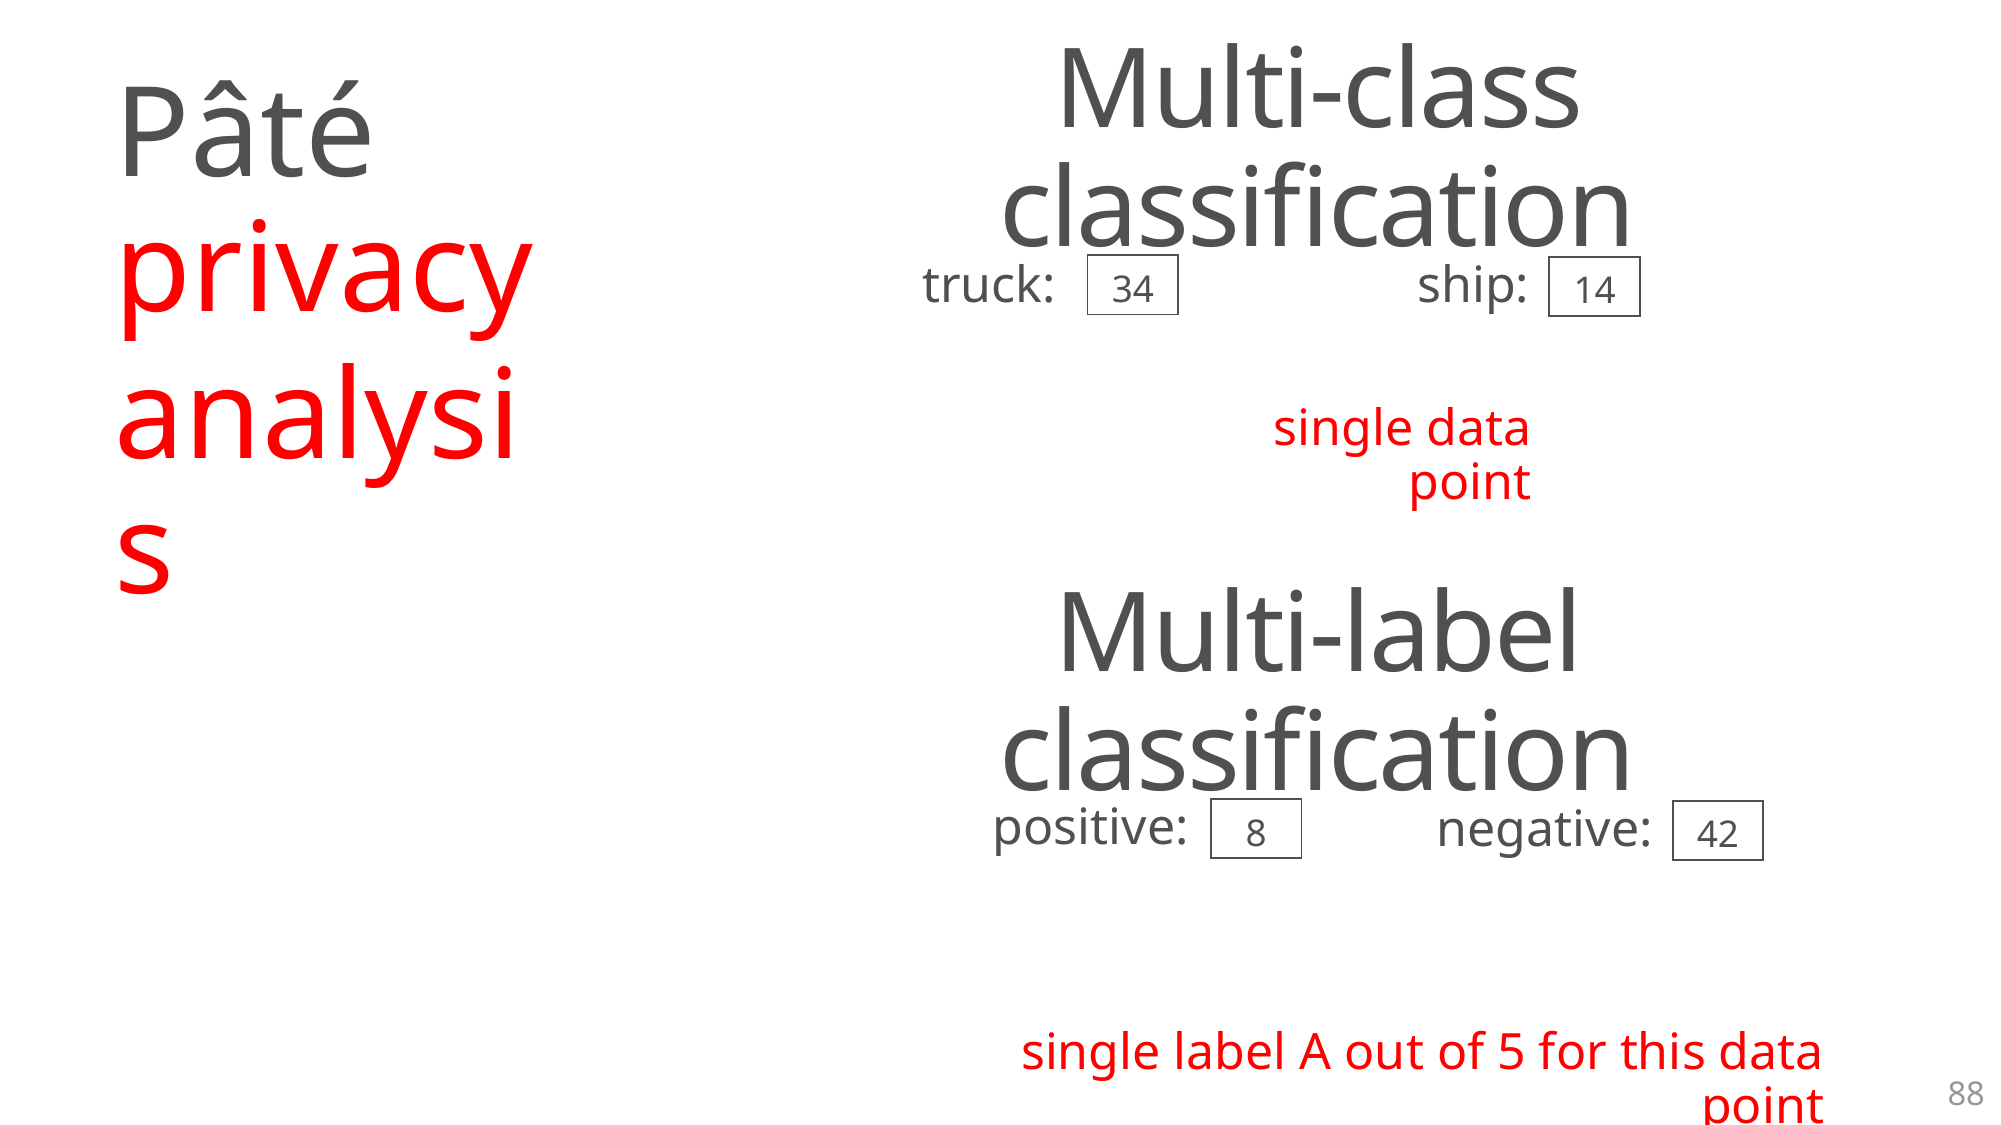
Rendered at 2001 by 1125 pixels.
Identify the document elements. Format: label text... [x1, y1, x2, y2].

table_header 34 [1100, 256, 1177, 314]
text_box positive: [857, 777, 1219, 880]
table_header 42 [1696, 802, 1762, 859]
table_header 14 [1573, 258, 1639, 315]
text_box Pâté privacy analysis [84, 44, 593, 645]
text_box truck: [737, 234, 1100, 337]
text_box Multi-class classification [759, 25, 1876, 153]
text_box negative: [1334, 778, 1696, 881]
text_box single label A out of 5 for this data point [857, 1002, 1855, 1125]
table_header 8 [1219, 800, 1301, 857]
text_box Multi-label classification [759, 569, 1876, 697]
text_box ship: [1210, 234, 1573, 337]
text_box single data point [1112, 378, 1562, 534]
slide_number 88 [1855, 1065, 2000, 1125]
